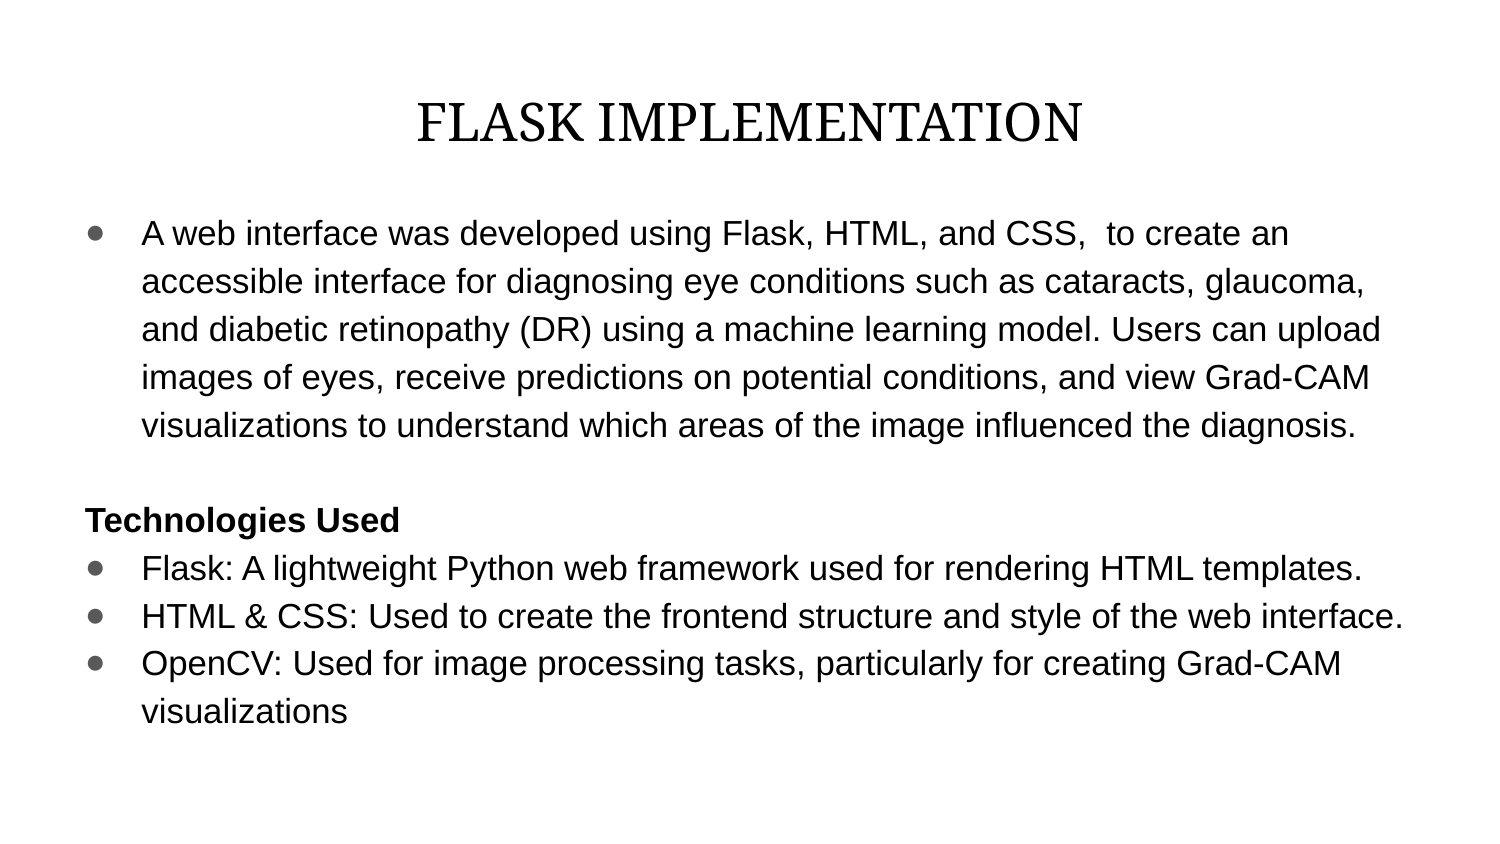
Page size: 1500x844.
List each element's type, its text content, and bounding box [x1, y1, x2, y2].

list A web interface was developed using Flask, HTML, and CSS, to create an accessible interface for diagnosing eye conditions such as cataracts, glaucoma, and diabetic retinopathy (DR) using a machine learning model. Users can upload images of eyes, receive predictions on potential conditions, and view Grad-CAM visualizations to understand which areas of the image influenced the diagnosis. Technologies Used Flask: A lightweight Python web framework used for rendering HTML templates. HTML & CSS: Used to create the frontend structure and style of the web interface. OpenCV: Used for image processing tasks, particularly for creating Grad-CAM visualizations [51, 189, 1449, 750]
title FLASK IMPLEMENTATION [51, 72, 1449, 167]
